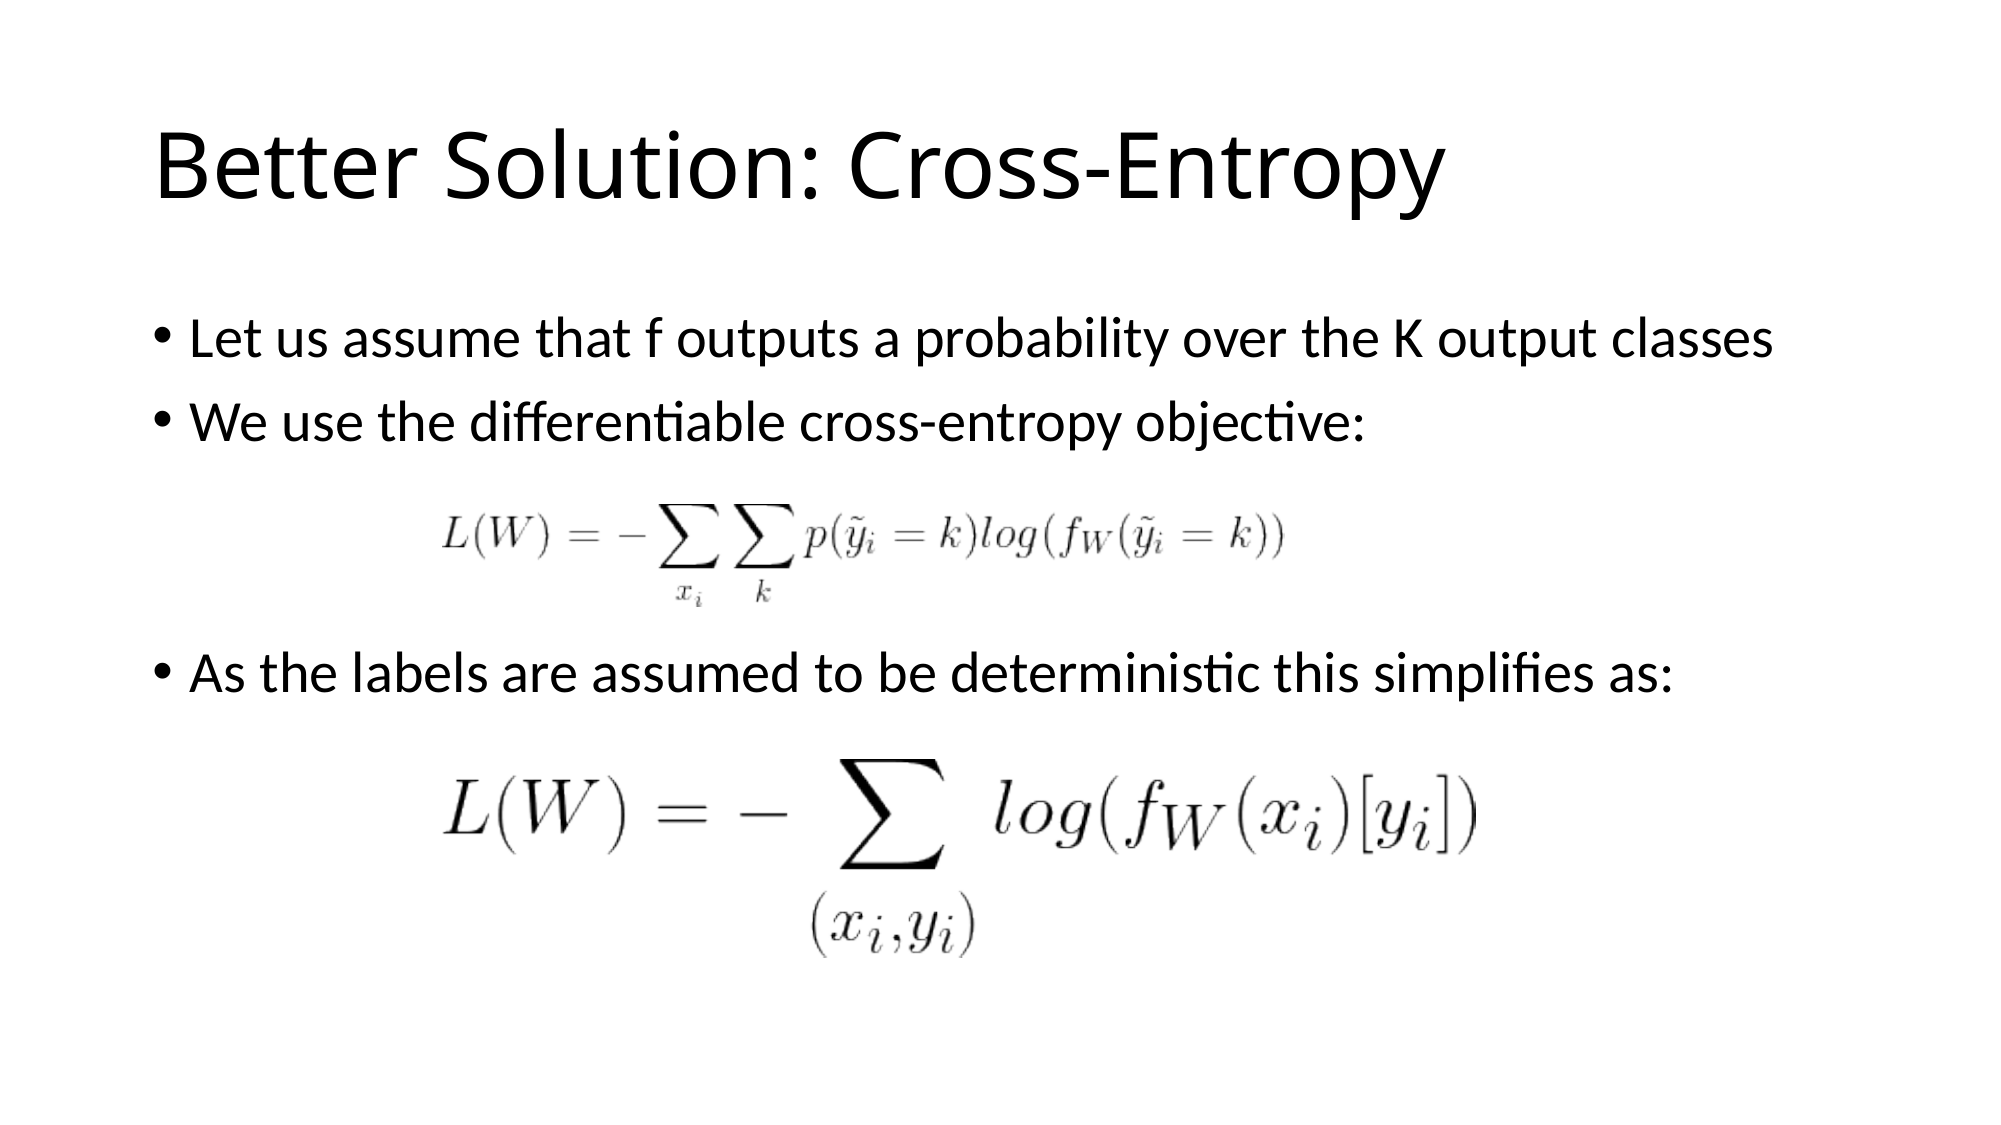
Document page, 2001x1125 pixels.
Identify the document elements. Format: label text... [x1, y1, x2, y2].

list Let us assume that f outputs a probability over the K output classes We use the differentiable cross-entropy objective: As the labels are assumed to be deterministic this simplifies as: [137, 299, 1863, 1014]
picture [442, 759, 1476, 958]
title Better Solution: Cross-Entropy [137, 59, 1863, 278]
picture [442, 504, 1285, 607]
